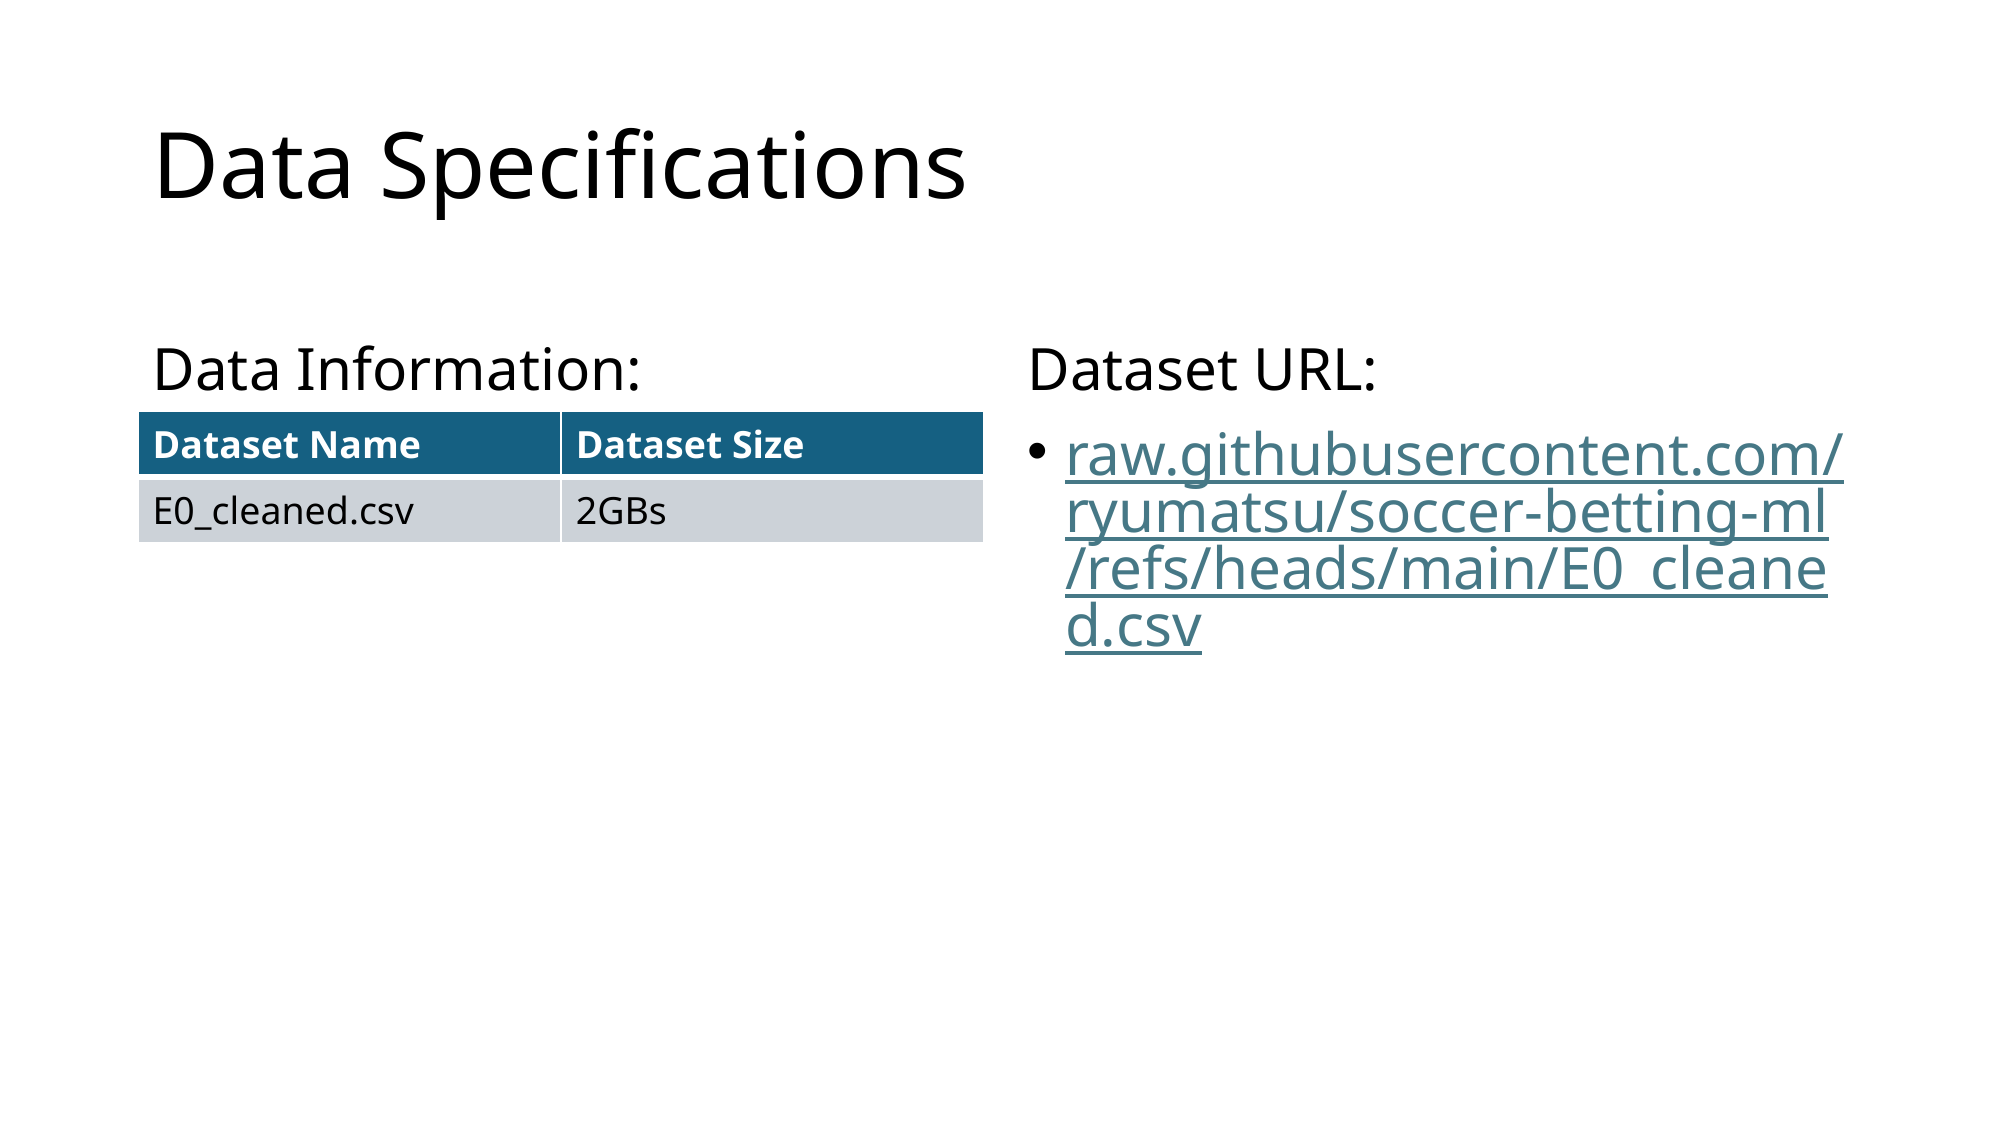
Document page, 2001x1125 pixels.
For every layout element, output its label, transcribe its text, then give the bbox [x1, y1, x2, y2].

table_cell 2GBs [562, 480, 983, 542]
table_cell E0_cleaned.csv [139, 480, 560, 542]
list raw.githubusercontent.com/ryumatsu/soccer-betting-ml/refs/heads/main/E0_cleaned.csv [1012, 410, 1863, 1016]
table_header Dataset Name [139, 412, 560, 474]
table_header Dataset Size [562, 412, 983, 474]
list Dataset URL: [1012, 275, 1863, 410]
list Data Information: [137, 275, 984, 410]
title Data Specifications [137, 59, 1863, 278]
